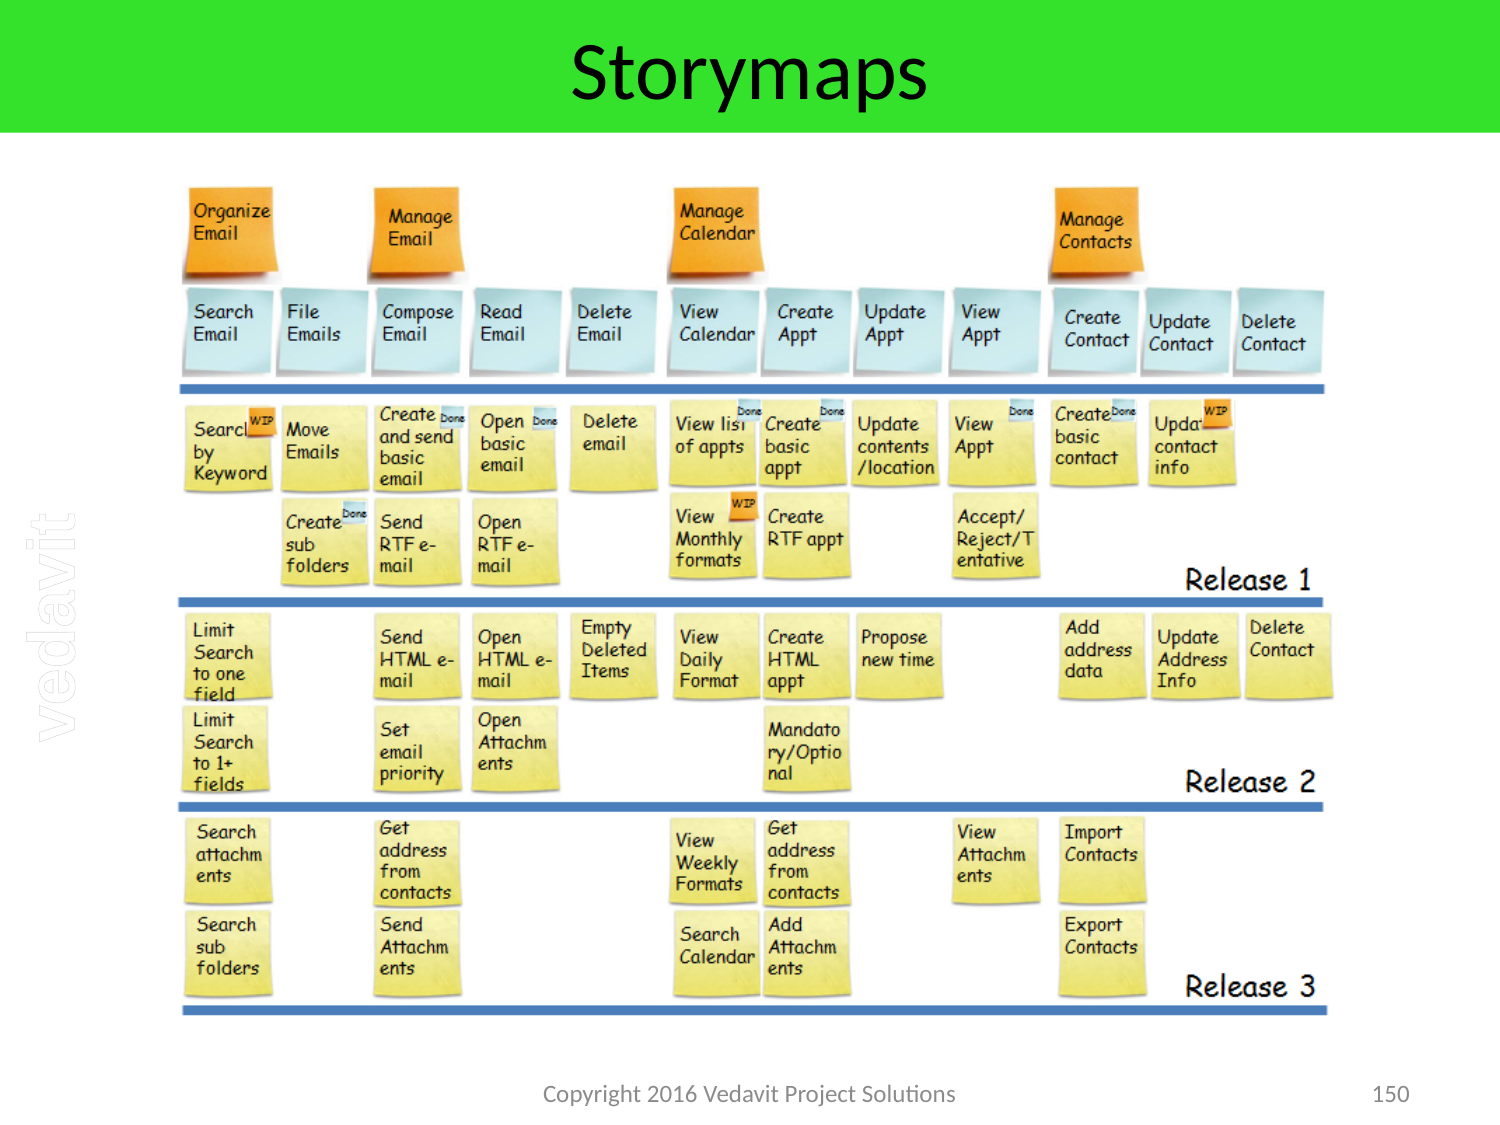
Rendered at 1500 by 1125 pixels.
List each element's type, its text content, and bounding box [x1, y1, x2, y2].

footer Copyright 2016 Vedavit Project Solutions [512, 1062, 988, 1123]
slide_number 150 [1074, 1062, 1425, 1123]
picture [171, 174, 1338, 1035]
title Storymaps [0, 0, 1500, 133]
